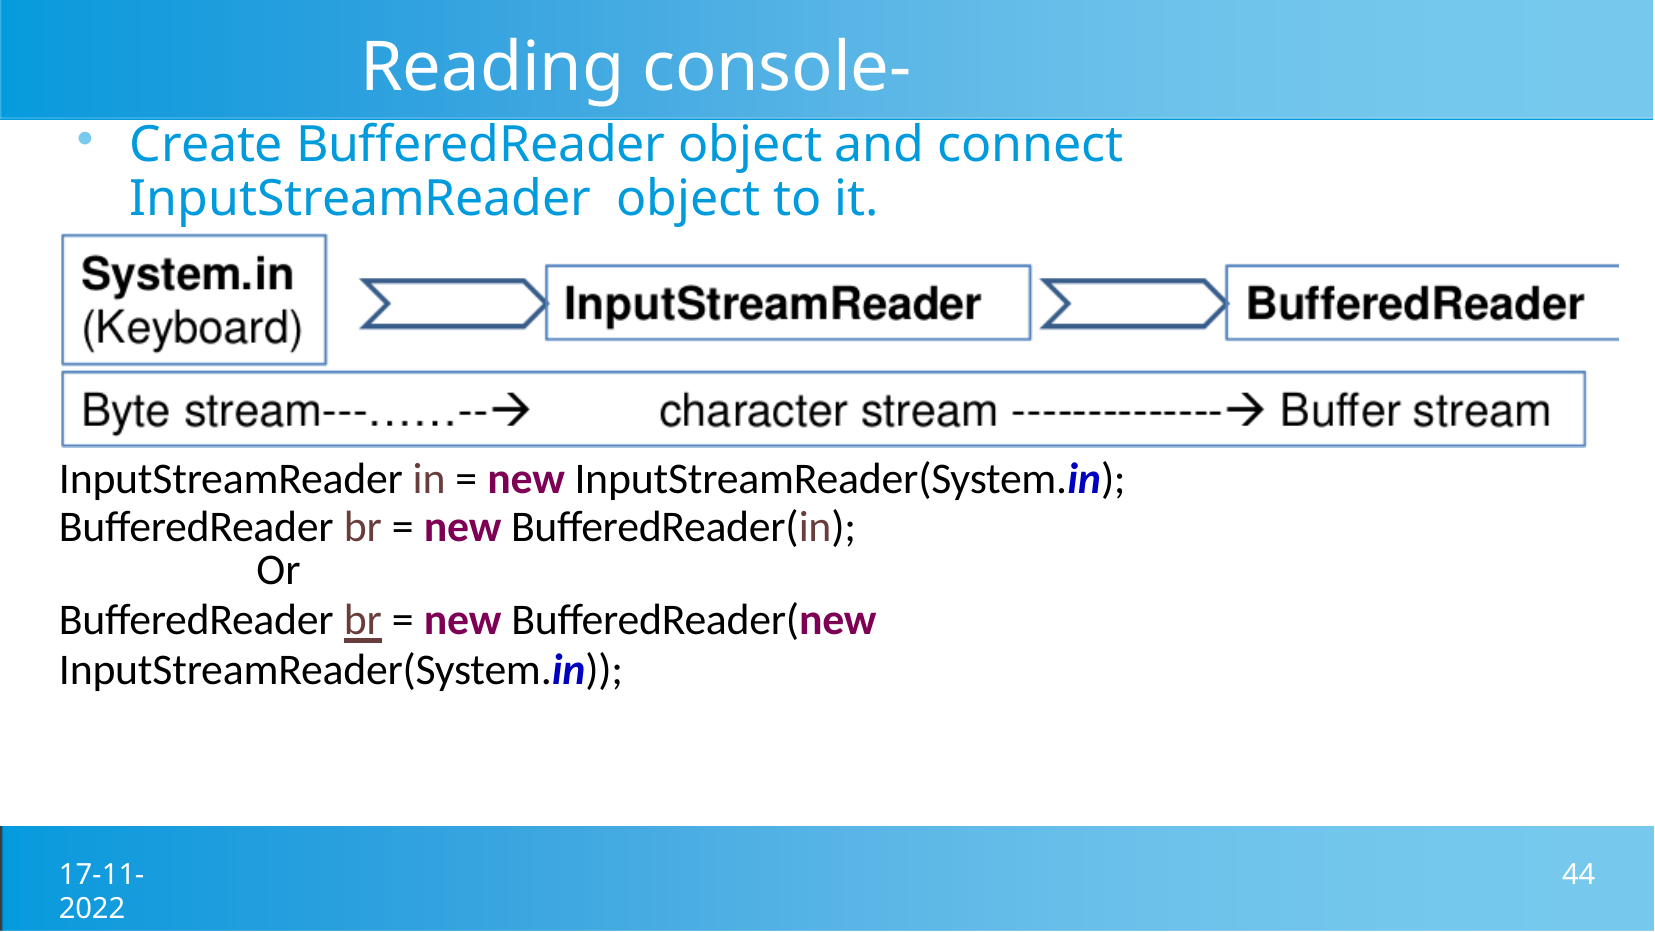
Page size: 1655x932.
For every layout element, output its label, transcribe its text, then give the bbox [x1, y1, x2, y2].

text_box InputStreamReader in = new InputStreamReader(System.in); BufferedReader br = new BufferedReader(in); Or BufferedReader br = new BufferedReader(new InputStreamReader(System.in)); [56, 455, 1467, 694]
slide_number 44 [1555, 856, 1601, 932]
title Reading console-summary ...2 [358, 19, 1295, 108]
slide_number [56, 856, 208, 932]
picture [93, 0, 1653, 118]
picture [61, 233, 1620, 448]
picture [95, 826, 1654, 931]
text_box Create BufferedReader object and connect InputStreamReader object to it. [74, 108, 1531, 226]
